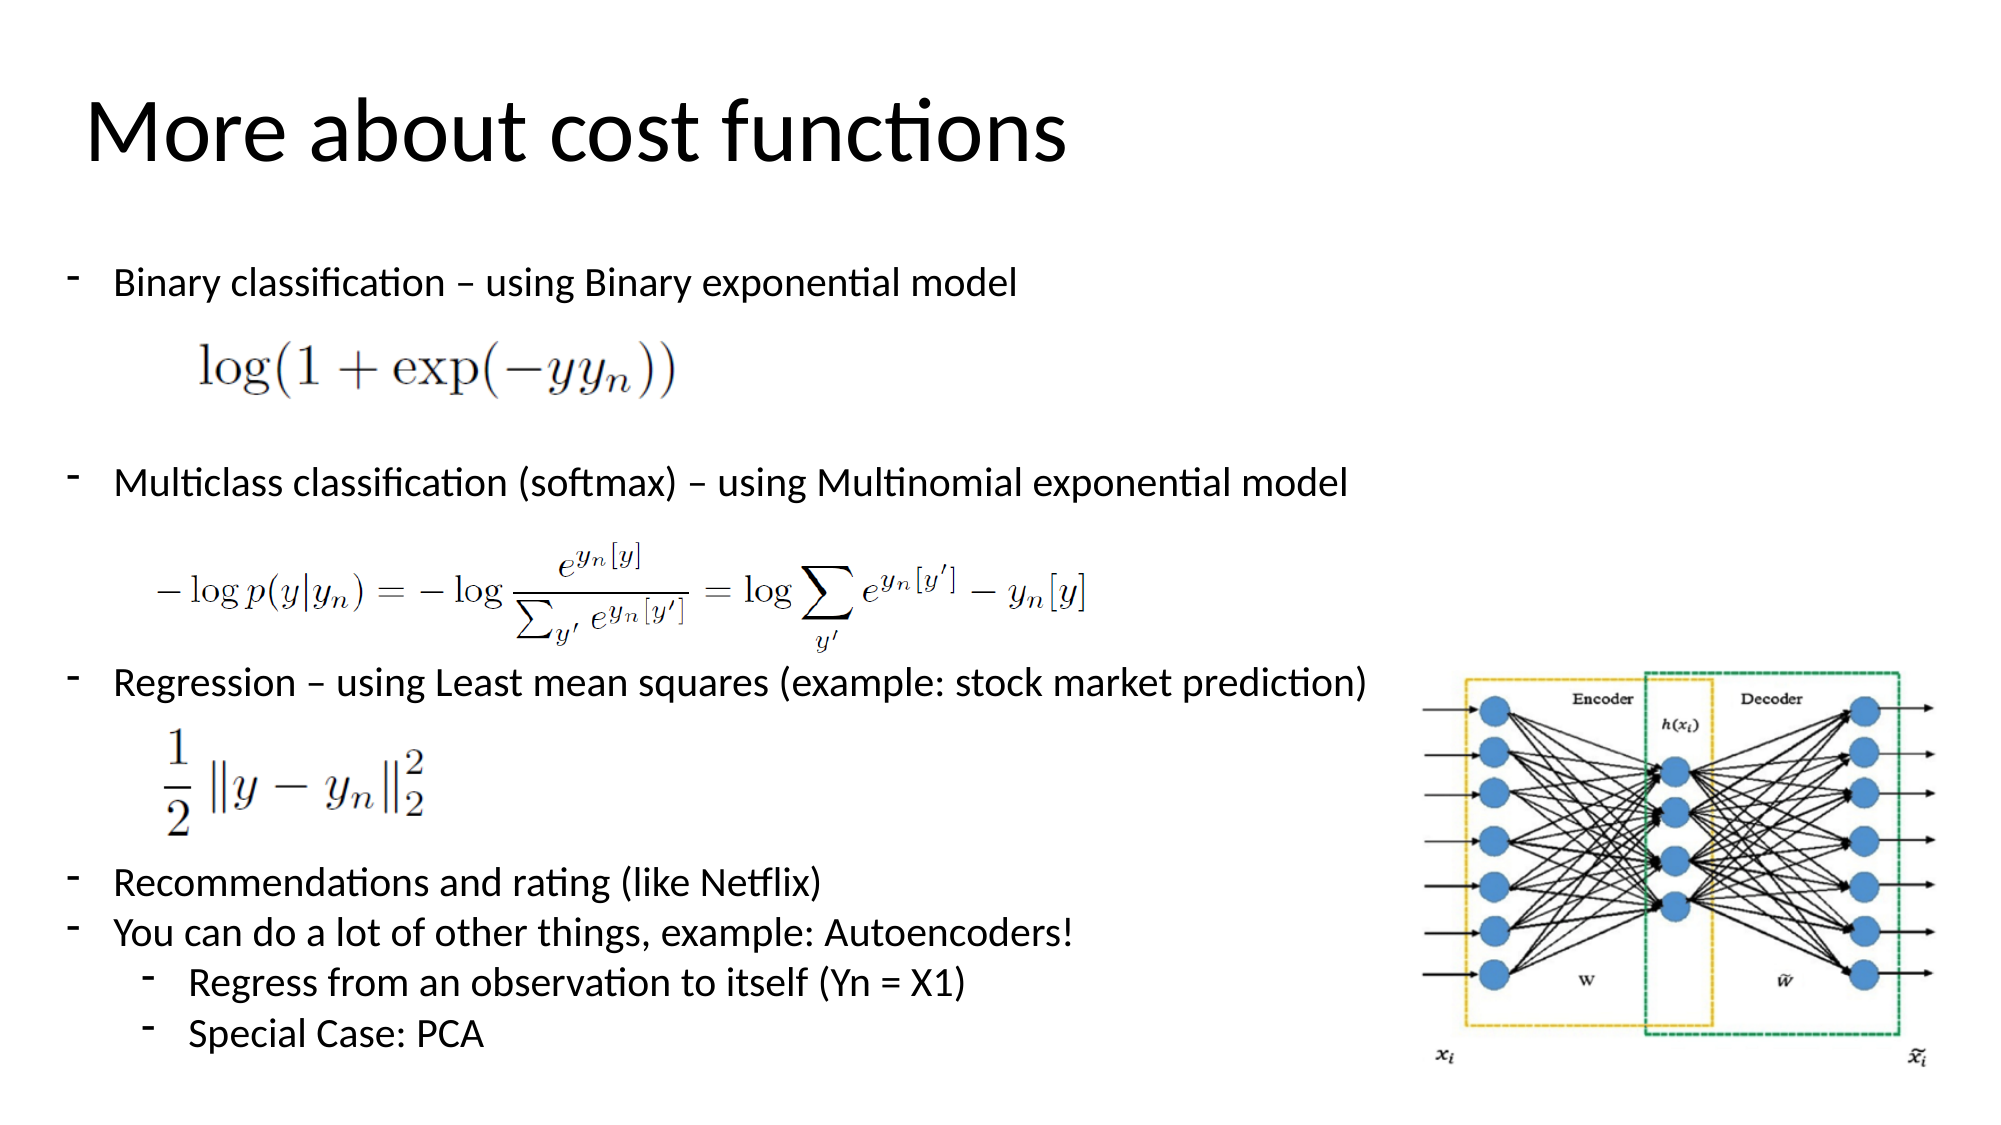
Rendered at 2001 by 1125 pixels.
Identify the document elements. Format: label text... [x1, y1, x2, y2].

picture [1398, 670, 1949, 1085]
text_box More about cost functions [70, 62, 1949, 188]
text_box Binary classification – using Binary exponential model Multiclass classification (softmax) – using Multinomial exponential model Regression – using Least mean squares (example: stock market prediction) Recommendations and rating (like Netflix) You can do a lot of other things, example: Autoencoders! Regress from an observation to itself (Yn = X1) Special Case: PCA [51, 247, 1858, 1063]
picture [142, 721, 448, 853]
picture [142, 313, 707, 430]
picture [142, 516, 1097, 660]
